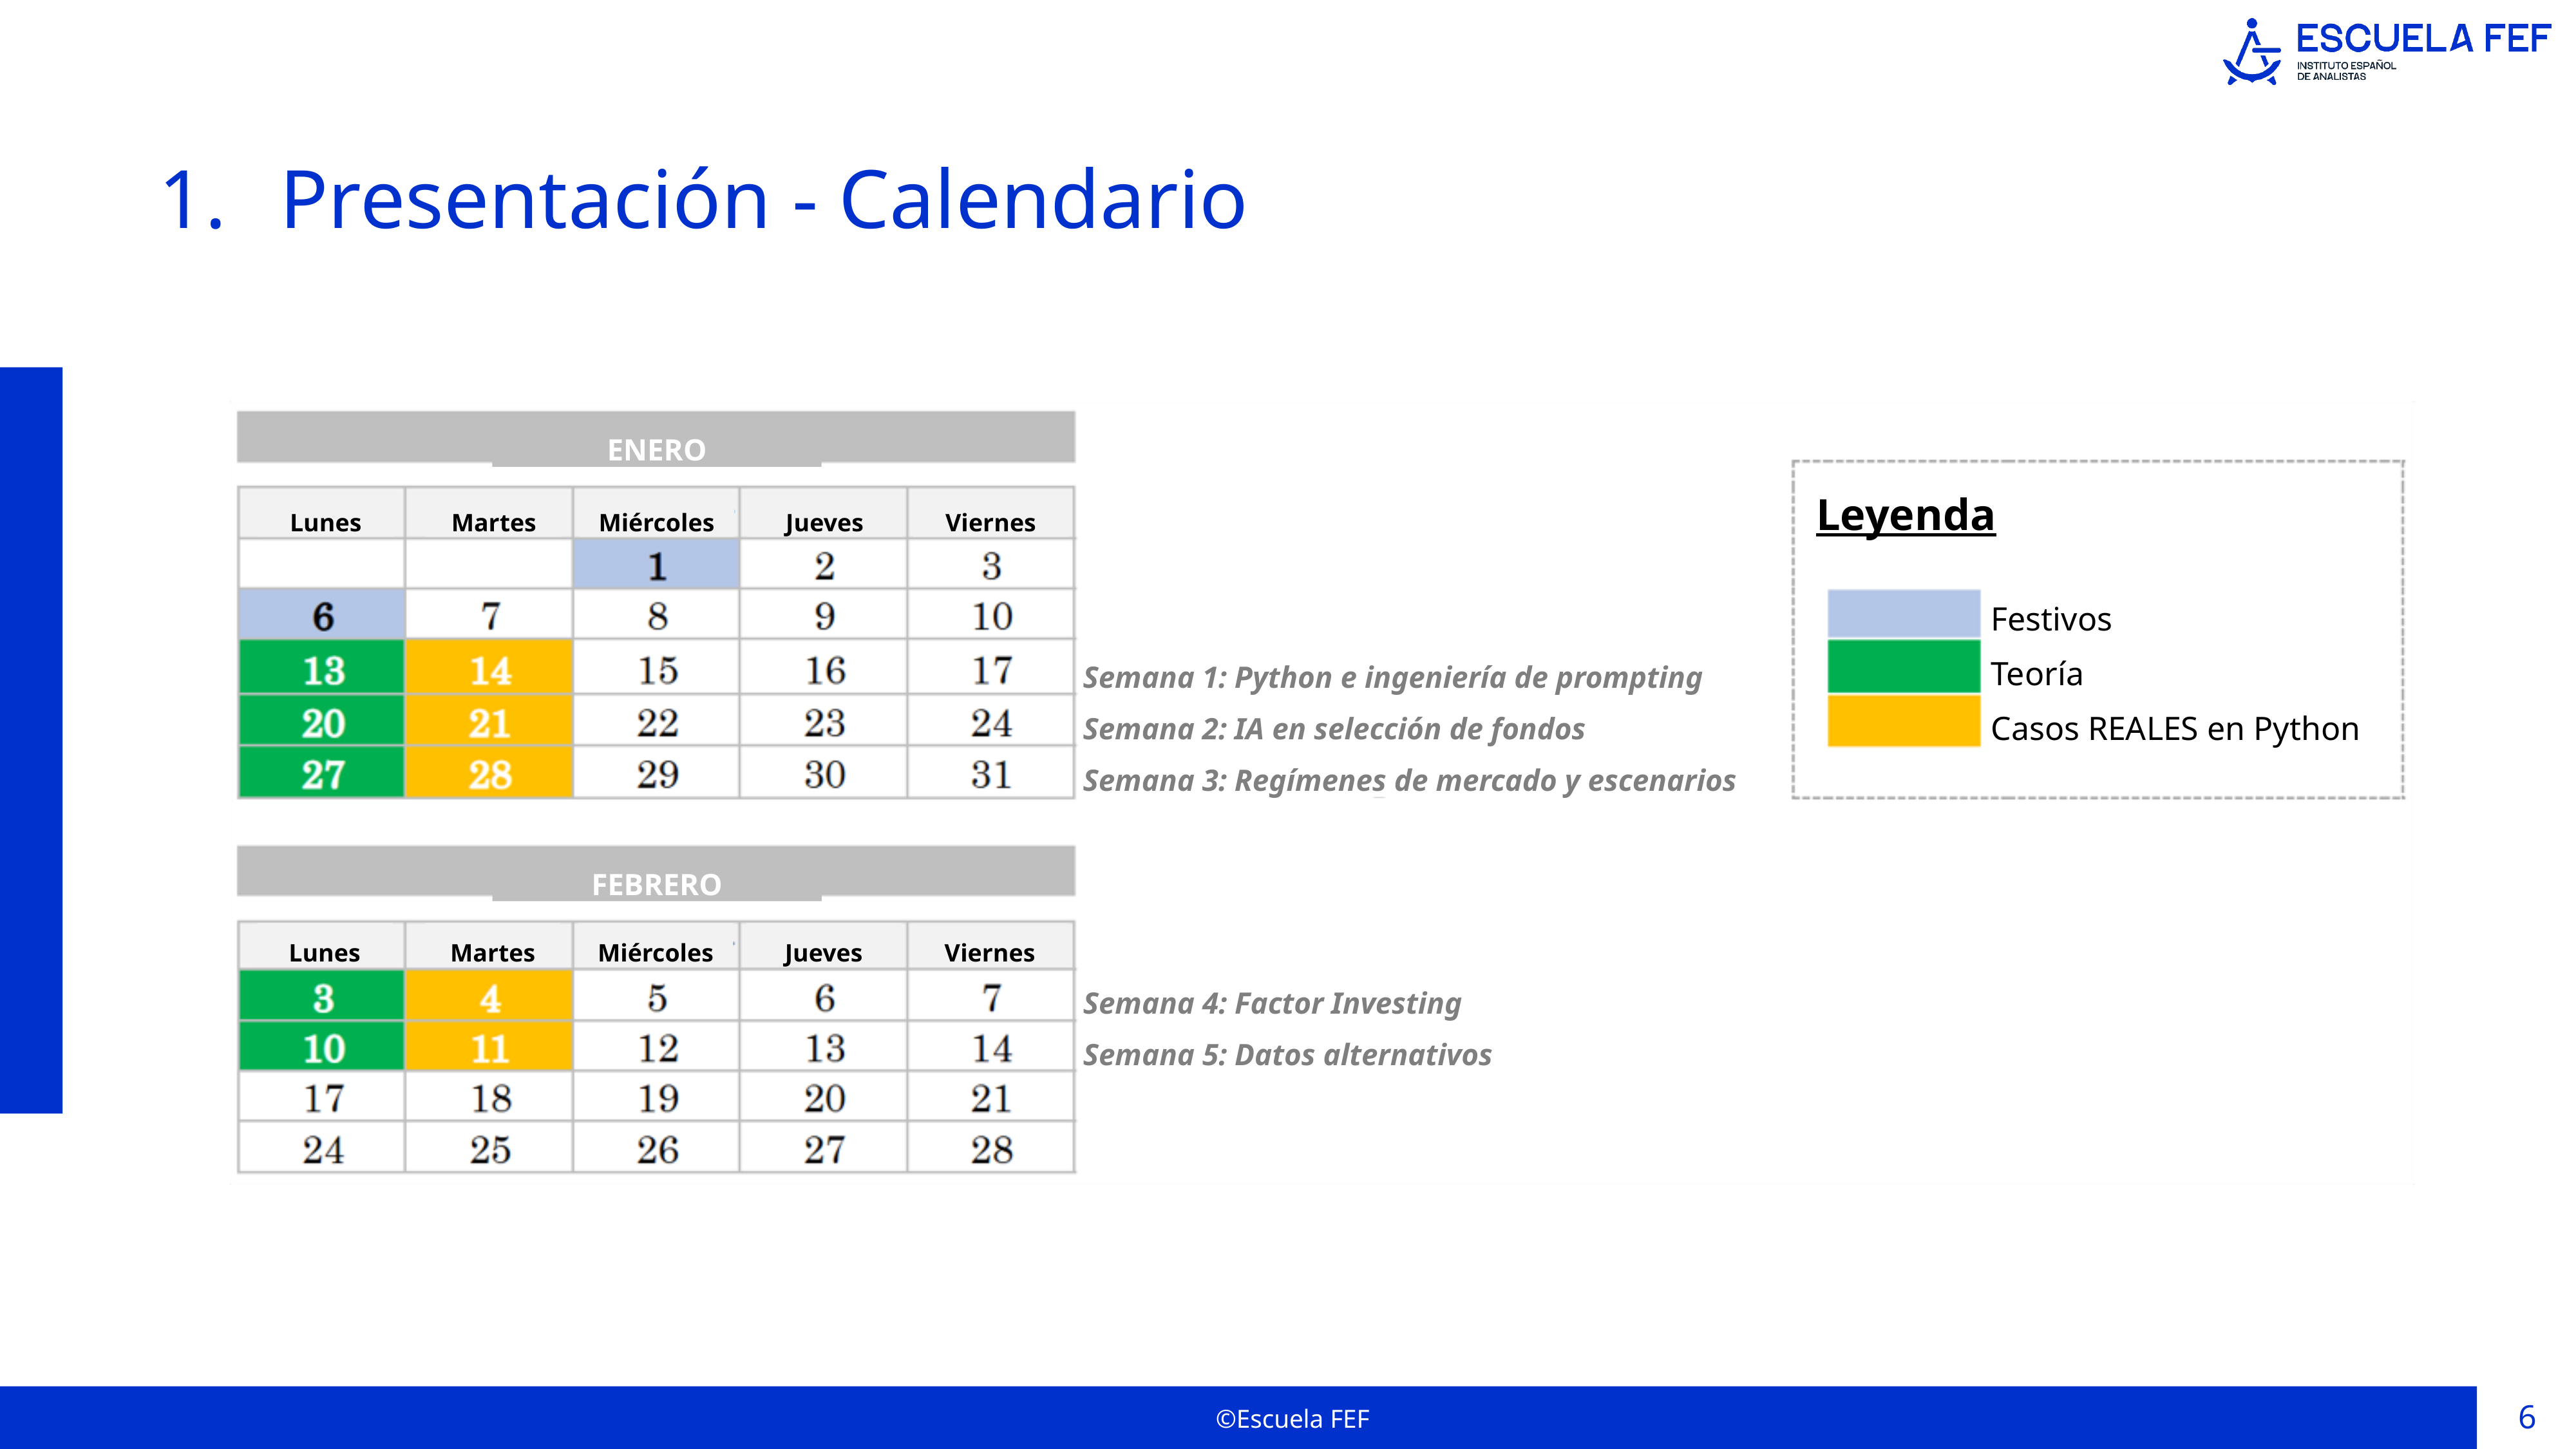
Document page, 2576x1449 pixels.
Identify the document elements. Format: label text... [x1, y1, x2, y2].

text_box Presentación - Calendario [149, 142, 1484, 249]
text_box [0, 367, 63, 1114]
picture [2223, 18, 2552, 85]
picture [229, 401, 2416, 1186]
